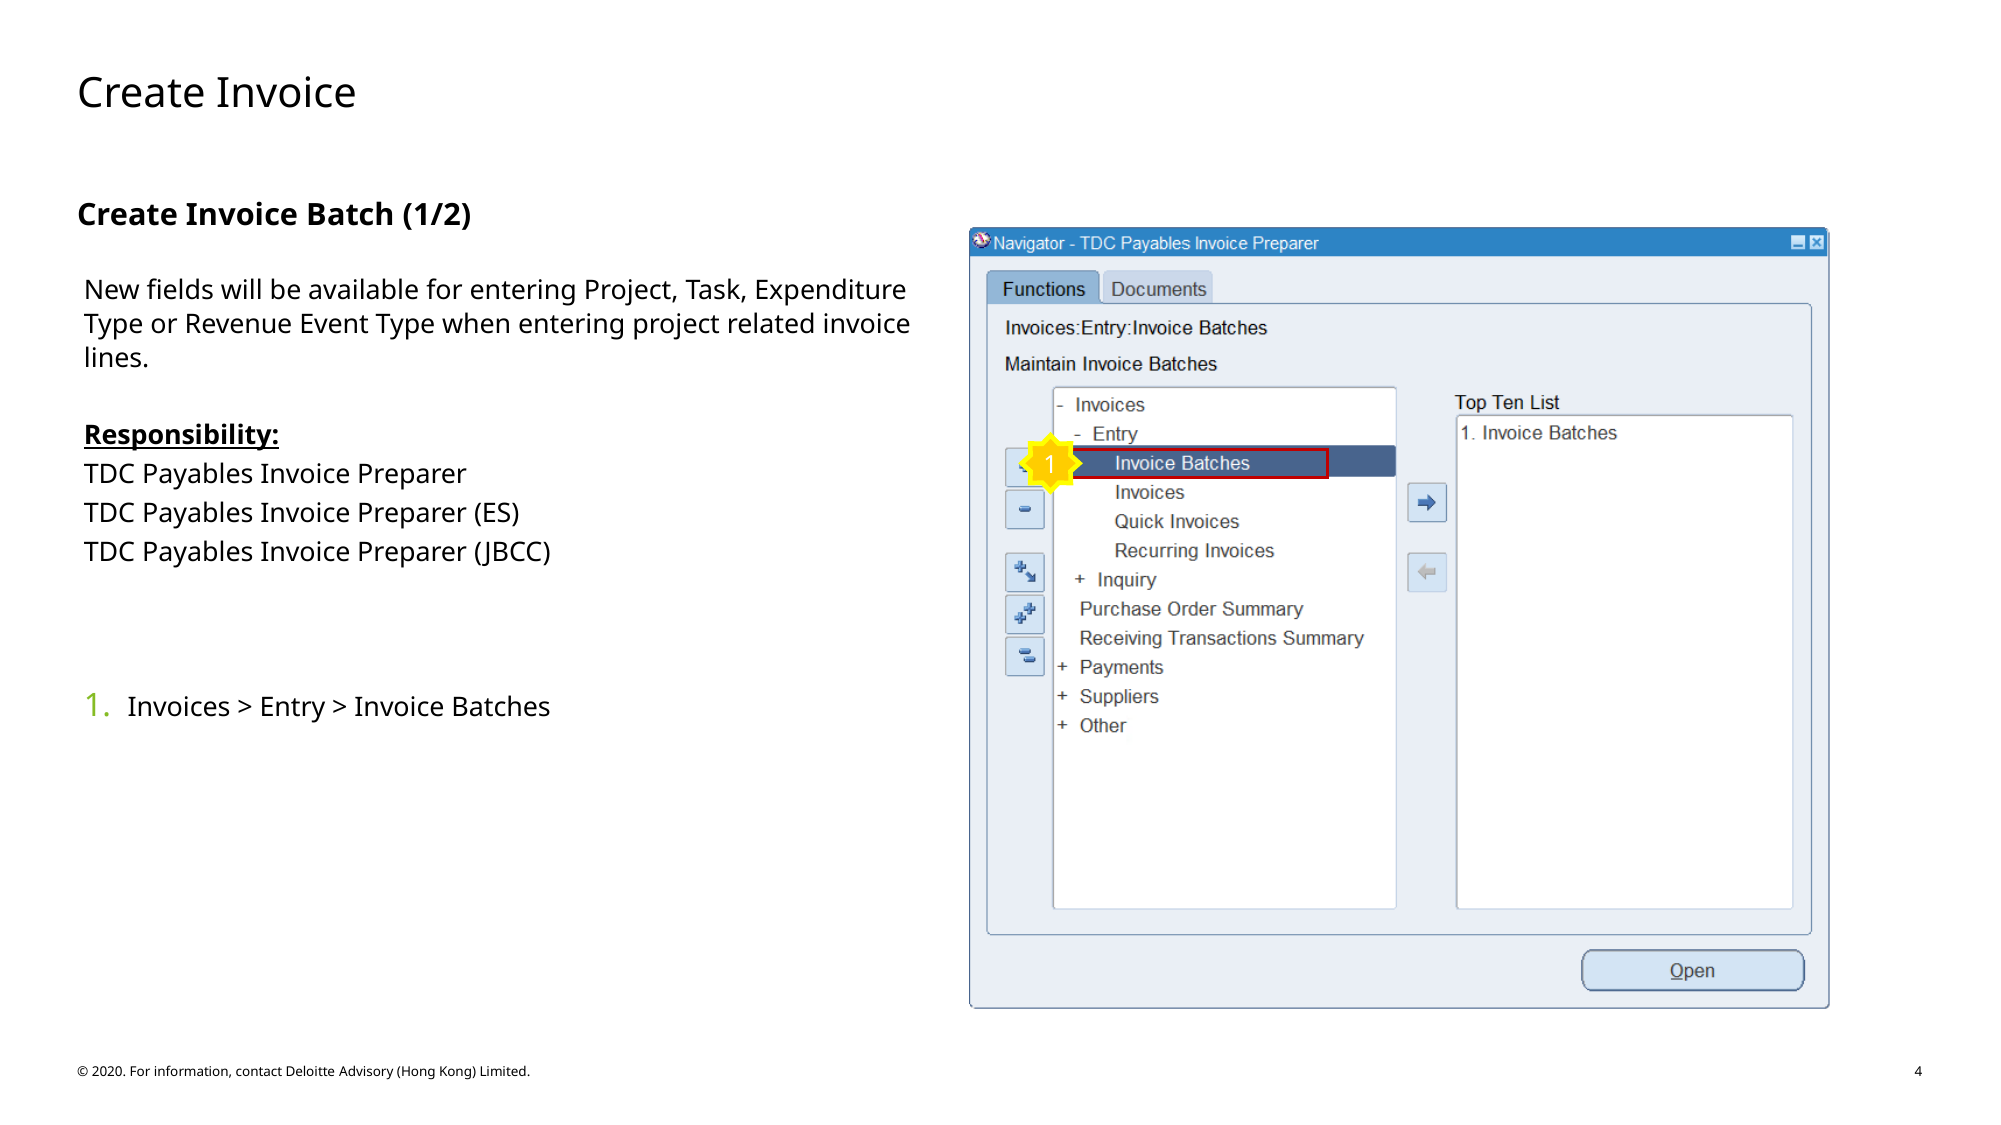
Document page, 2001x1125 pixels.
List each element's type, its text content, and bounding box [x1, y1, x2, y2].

list Create Invoice Batch (1/2) [77, 195, 1324, 264]
picture [969, 226, 1832, 1010]
title Create Invoice [77, 66, 1923, 121]
text_box New fields will be available for entering Project, Task, Expenditure Type or Revenue Event Type when entering project related invoice lines. Responsibility: TDC Payables Invoice Preparer TDC Payables Invoice Preparer (ES) TDC Payables Invoice Preparer (JBCC) Invoices > Entry > Invoice Batches [77, 264, 964, 677]
